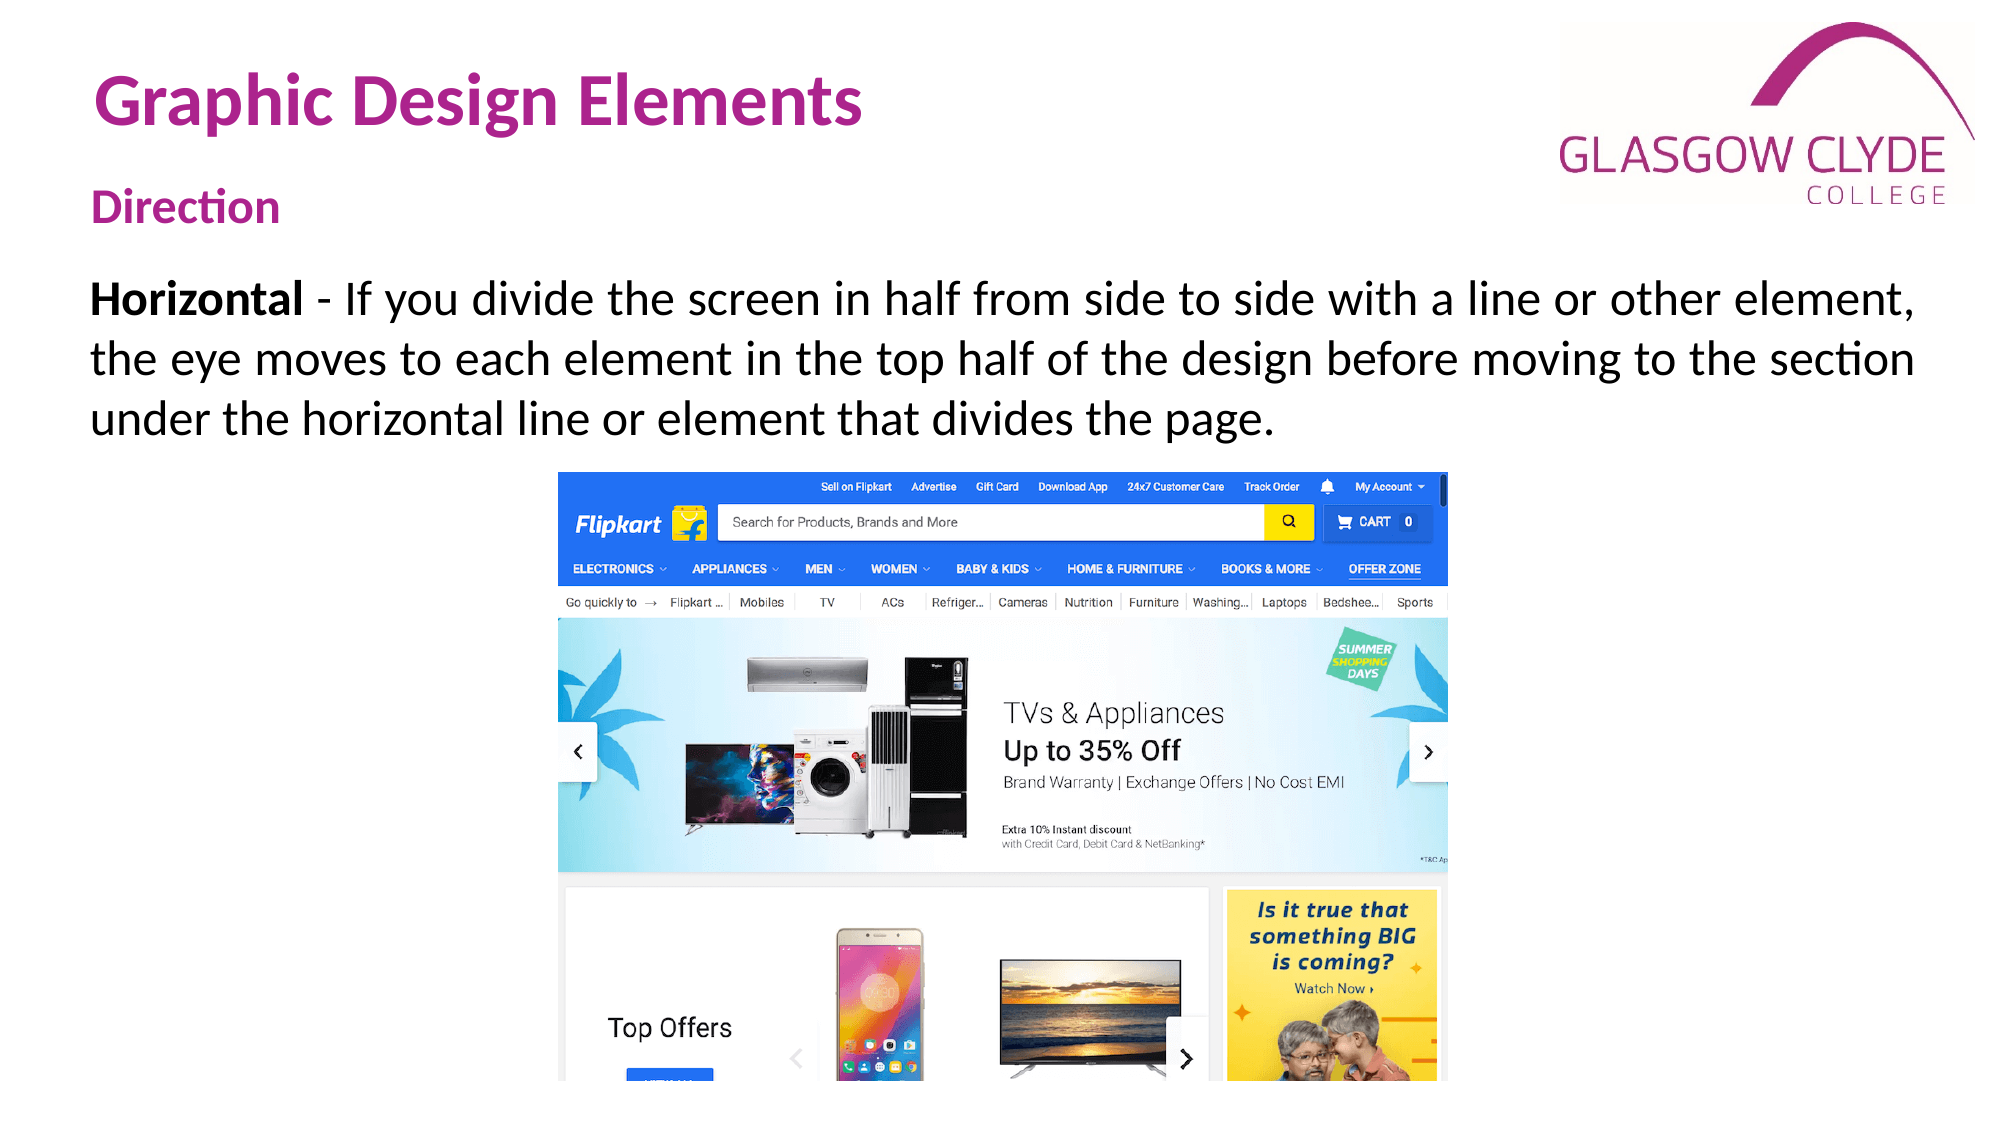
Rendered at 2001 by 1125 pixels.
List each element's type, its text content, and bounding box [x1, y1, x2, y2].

picture [558, 472, 1448, 1081]
picture [1560, 22, 1975, 204]
text_box Horizontal - If you divide the screen in half from side to side with a line or other element, the eye moves to each element in the top half of the design before moving to the section under the horizontal line or element that divides the page. [74, 258, 1932, 454]
text_box Direction [76, 165, 297, 241]
text_box Graphic Design Elements [79, 43, 880, 148]
